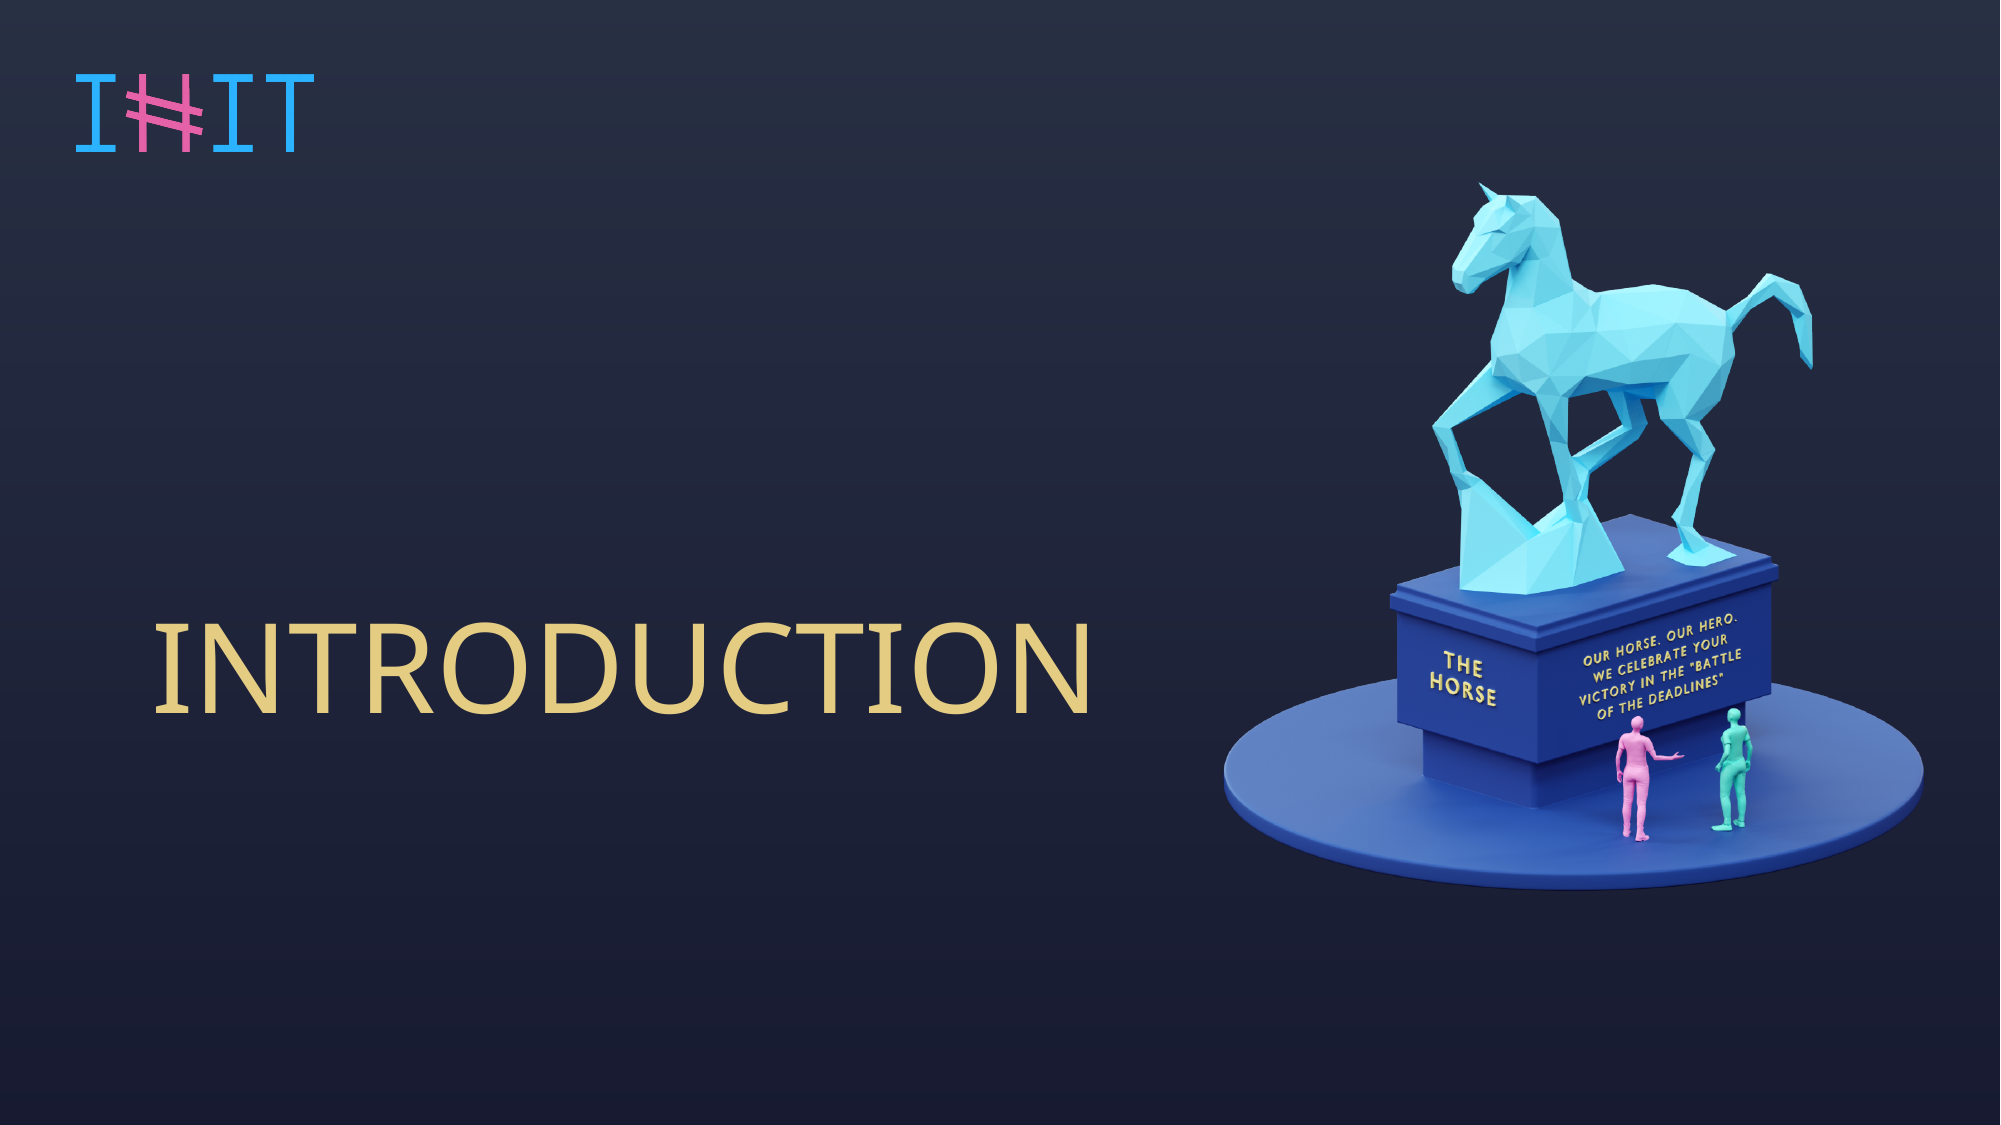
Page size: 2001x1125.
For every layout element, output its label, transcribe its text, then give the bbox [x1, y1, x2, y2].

picture [834, 0, 2001, 1125]
picture [76, 74, 314, 152]
title Introduction [136, 280, 1179, 749]
